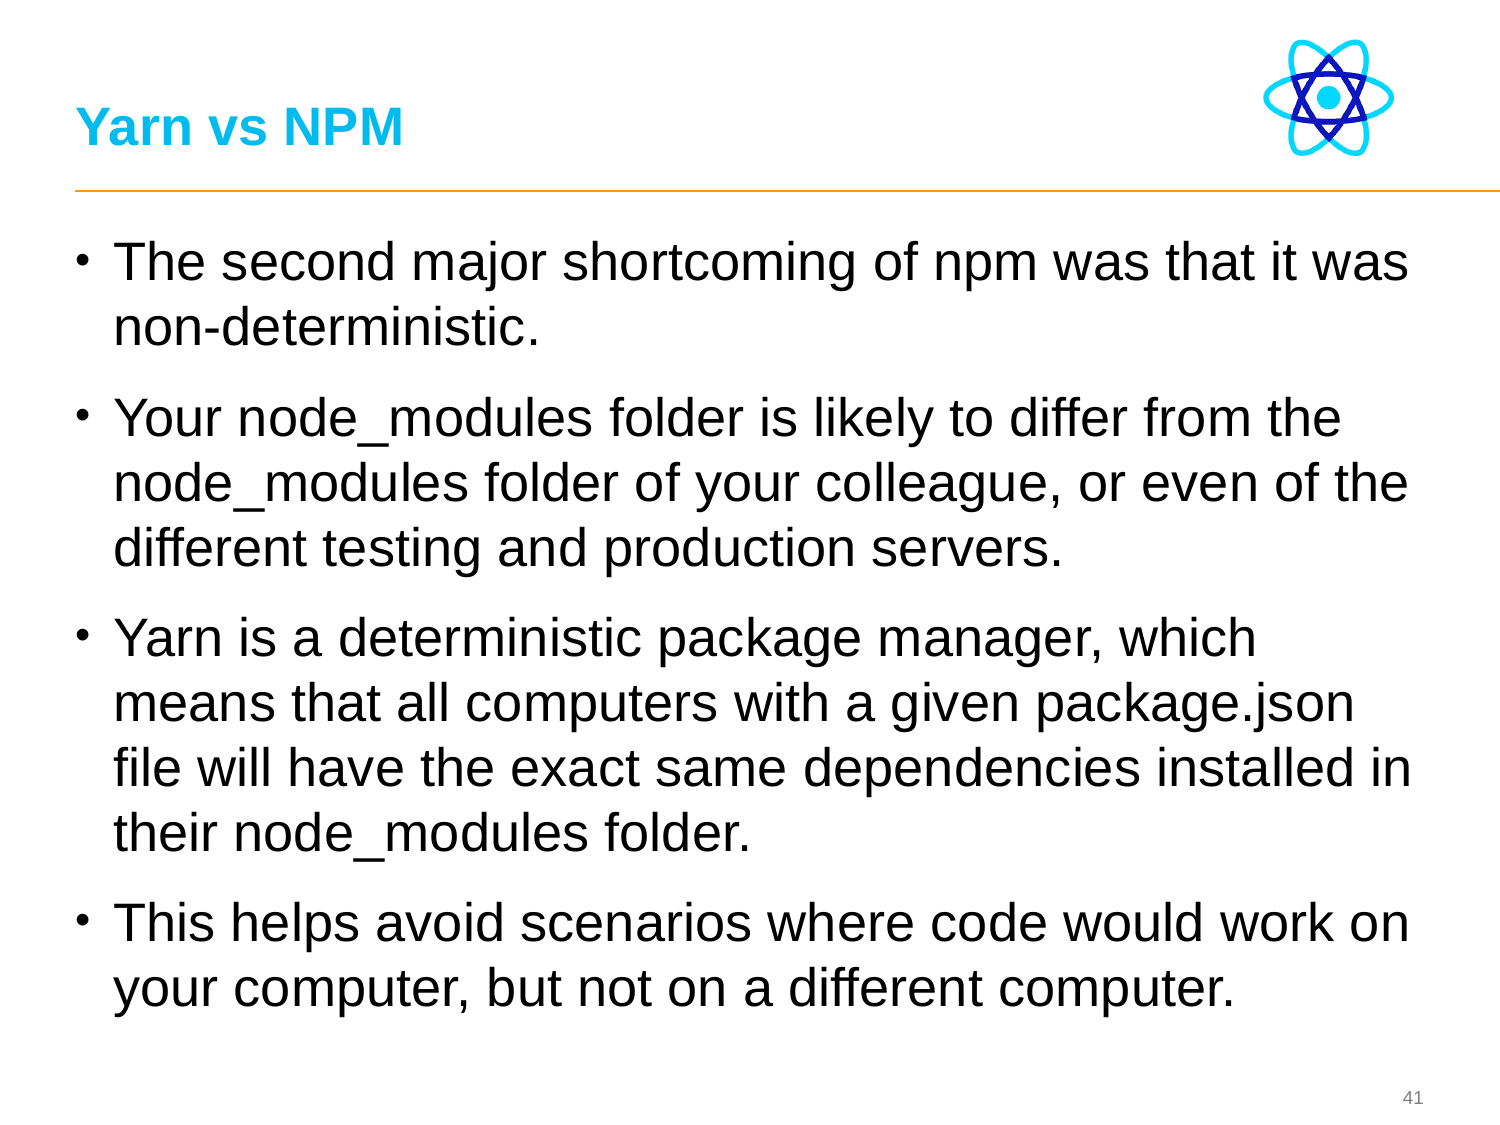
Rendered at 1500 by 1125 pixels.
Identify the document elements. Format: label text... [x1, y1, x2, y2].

title Yarn vs NPM [75, 27, 1422, 157]
list The second major shortcoming of npm was that it was non-deterministic. Your node_modules folder is likely to differ from the node_modules folder of your colleague, or even of the different testing and production servers. Yarn is a deterministic package manager, which means that all computers with a given package.json file will have the exact same dependencies installed in their node_modules folder. This helps avoid scenarios where code would work on your computer, but not on a different computer. [75, 226, 1425, 1018]
